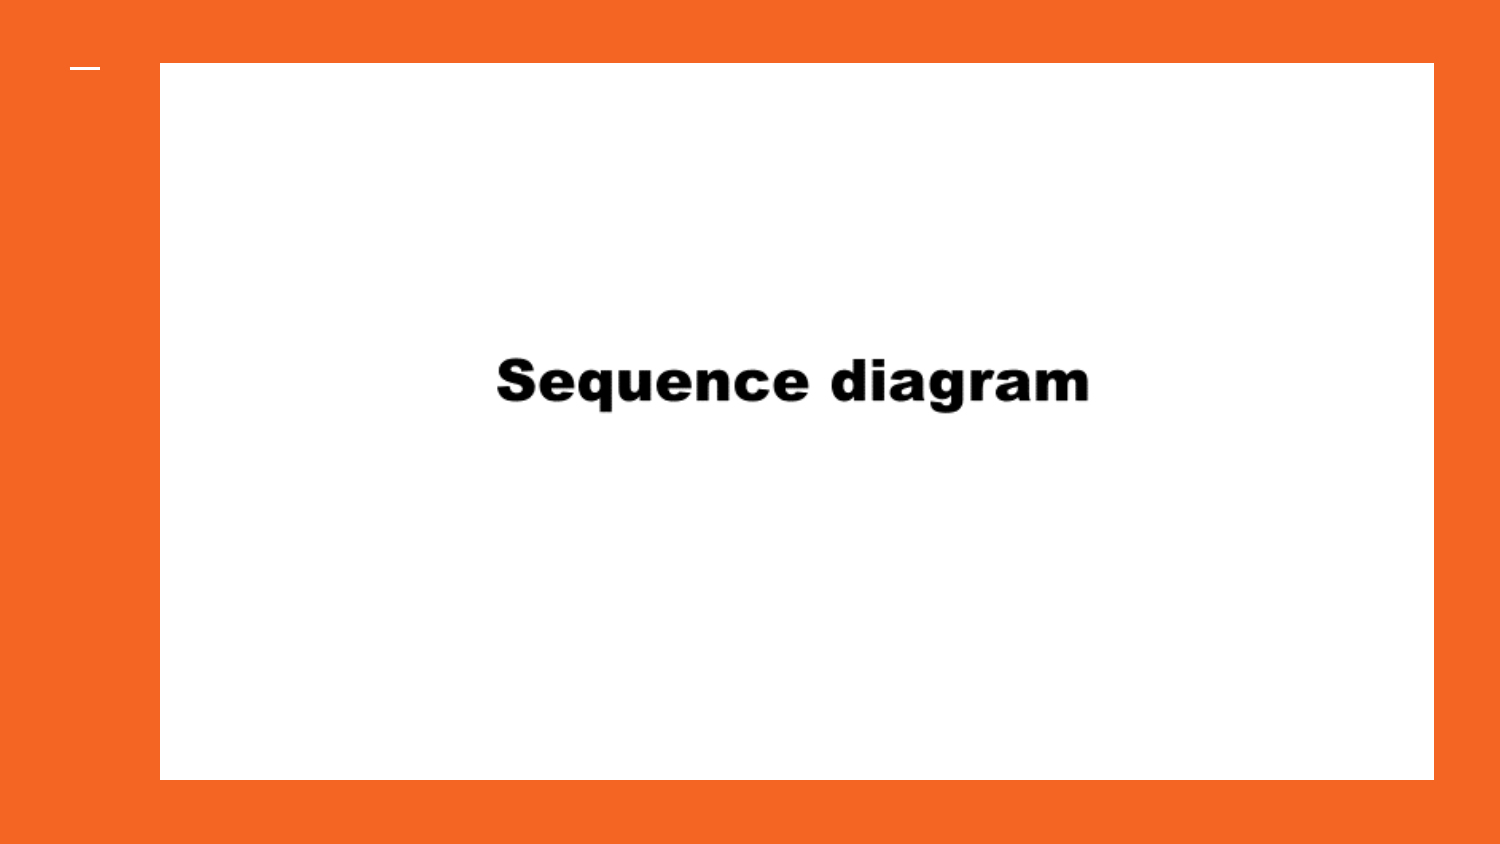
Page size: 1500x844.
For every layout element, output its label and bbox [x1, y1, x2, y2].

picture [159, 63, 1434, 781]
